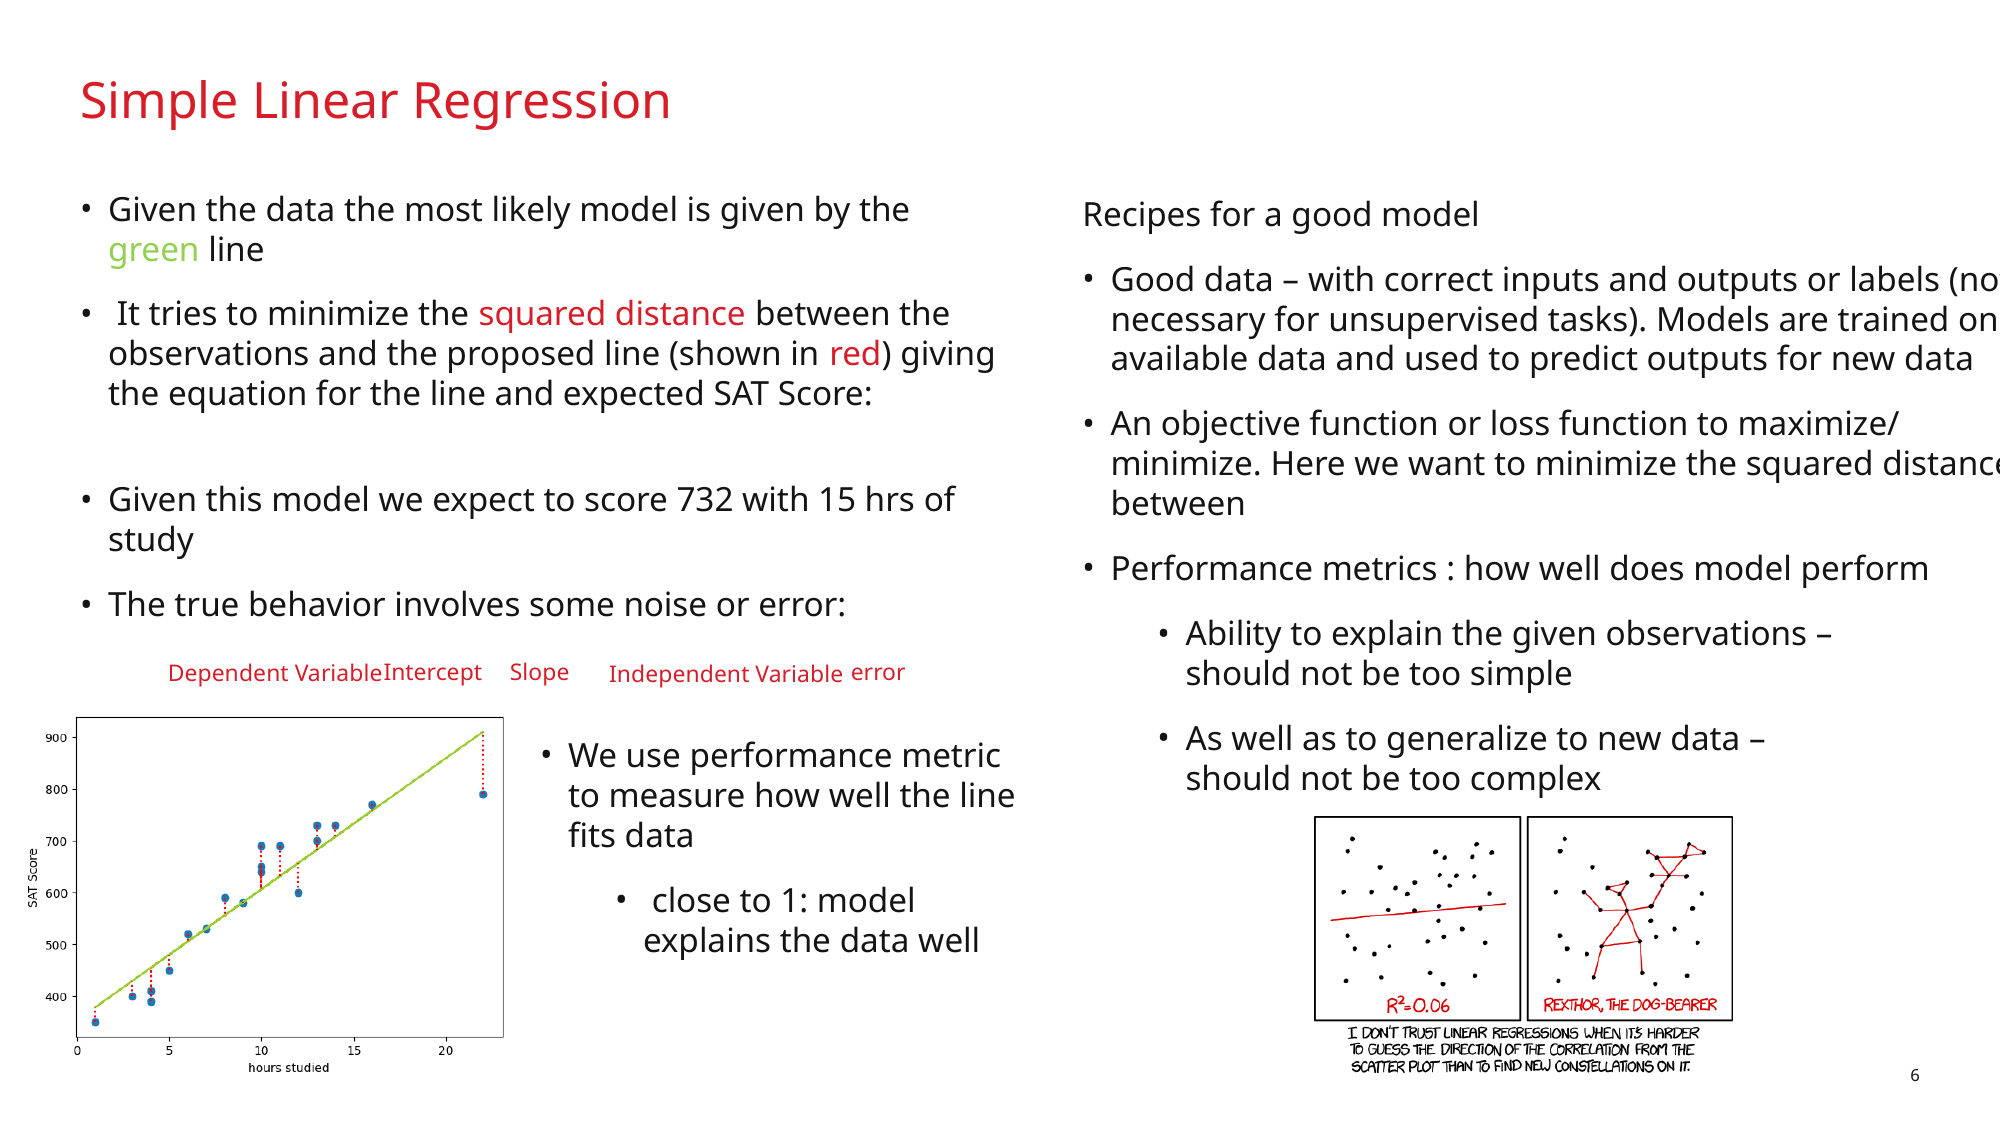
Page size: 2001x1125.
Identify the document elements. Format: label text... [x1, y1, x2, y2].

text_box Slope [509, 657, 610, 696]
text_box Intercept [383, 657, 483, 696]
text_box Recipes for a good model Good data – with correct inputs and outputs or labels (not necessary for unsupervised tasks). Models are trained on available data and used to predict outputs for new data An objective function or loss function to maximize/ minimize. Here we want to minimize the squared distance between Performance metrics : how well does model perform Ability to explain the given observations – should not be too simple As well as to generalize to new data – should not be too complex [1082, 192, 1558, 563]
title Simple Linear Regression [80, 75, 1920, 240]
text_box Dependent Variable [167, 659, 318, 709]
text_box error [850, 657, 951, 696]
picture [1306, 808, 1746, 1079]
slide_number 6 [1839, 1050, 1920, 1088]
text_box Independent Variable [609, 659, 709, 697]
picture [18, 709, 511, 1082]
